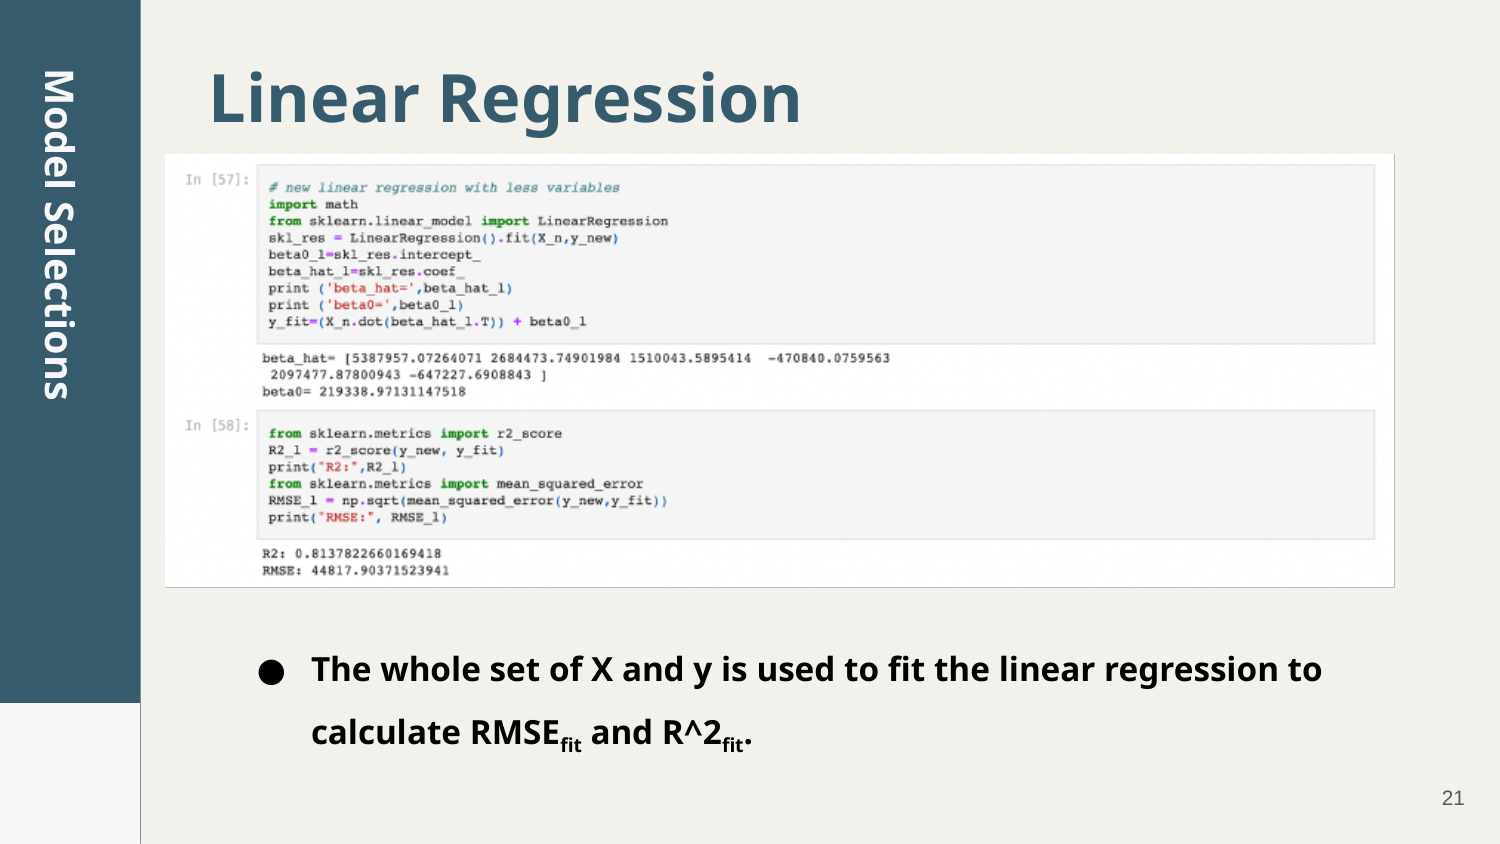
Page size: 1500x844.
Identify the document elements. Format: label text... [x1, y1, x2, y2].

text_box Model Selections [37, 68, 95, 644]
text_box The whole set of X and y is used to fit the linear regression to calculate RMSEfit and R^2fit. [221, 613, 1461, 825]
picture [165, 153, 1396, 589]
slide_number 21 [1389, 764, 1480, 830]
text_box Linear Regression [209, 48, 1067, 137]
text_box [0, 703, 141, 844]
text_box [0, 0, 141, 703]
